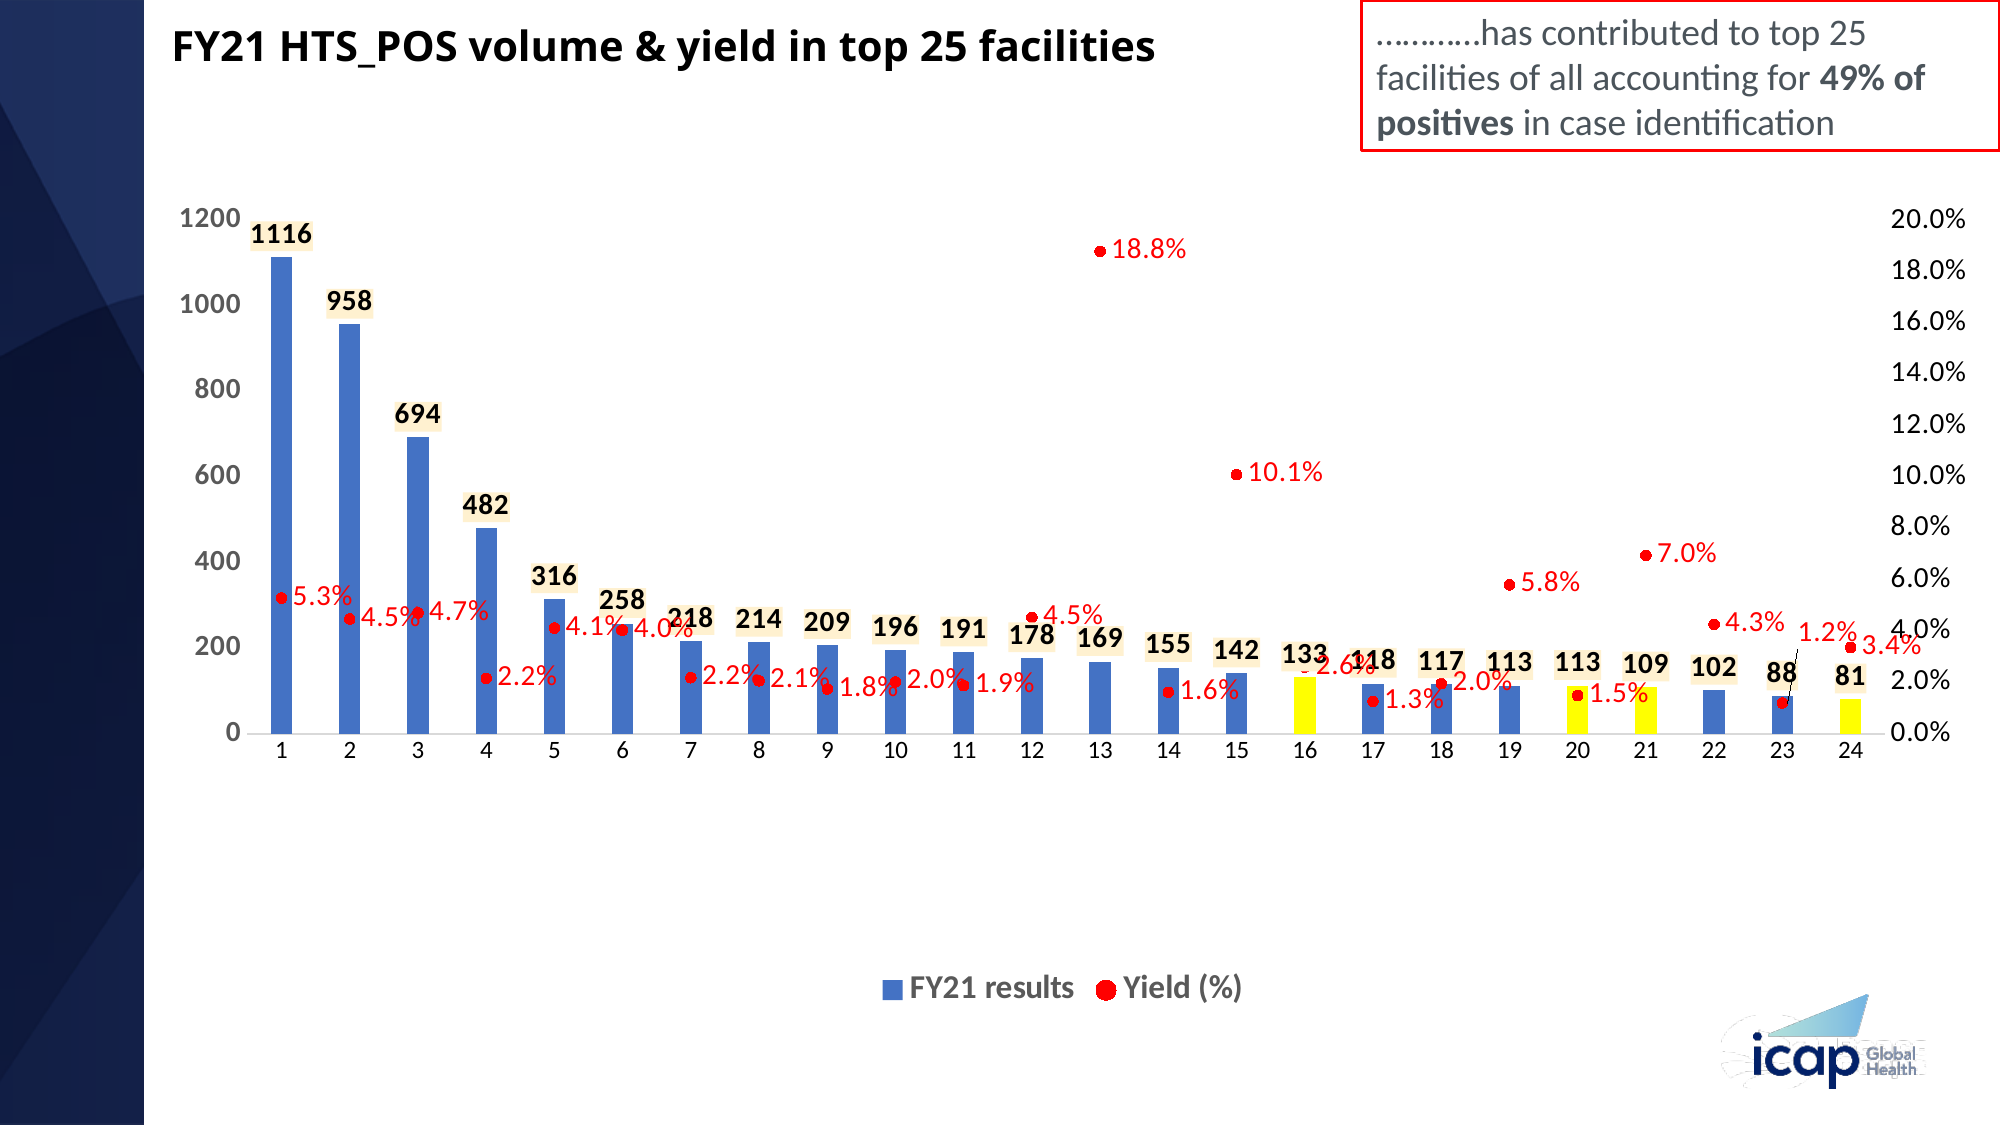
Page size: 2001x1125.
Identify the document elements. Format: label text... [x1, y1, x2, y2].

title FY21 HTS_POS volume & yield in top 25 facilities [156, 12, 1361, 106]
chart [137, 200, 1989, 1014]
picture [0, 0, 144, 1125]
text_box …………has contributed to top 25 facilities of all accounting for 49% of positives in case identification [1361, 0, 2000, 151]
picture [1753, 1014, 1916, 1089]
